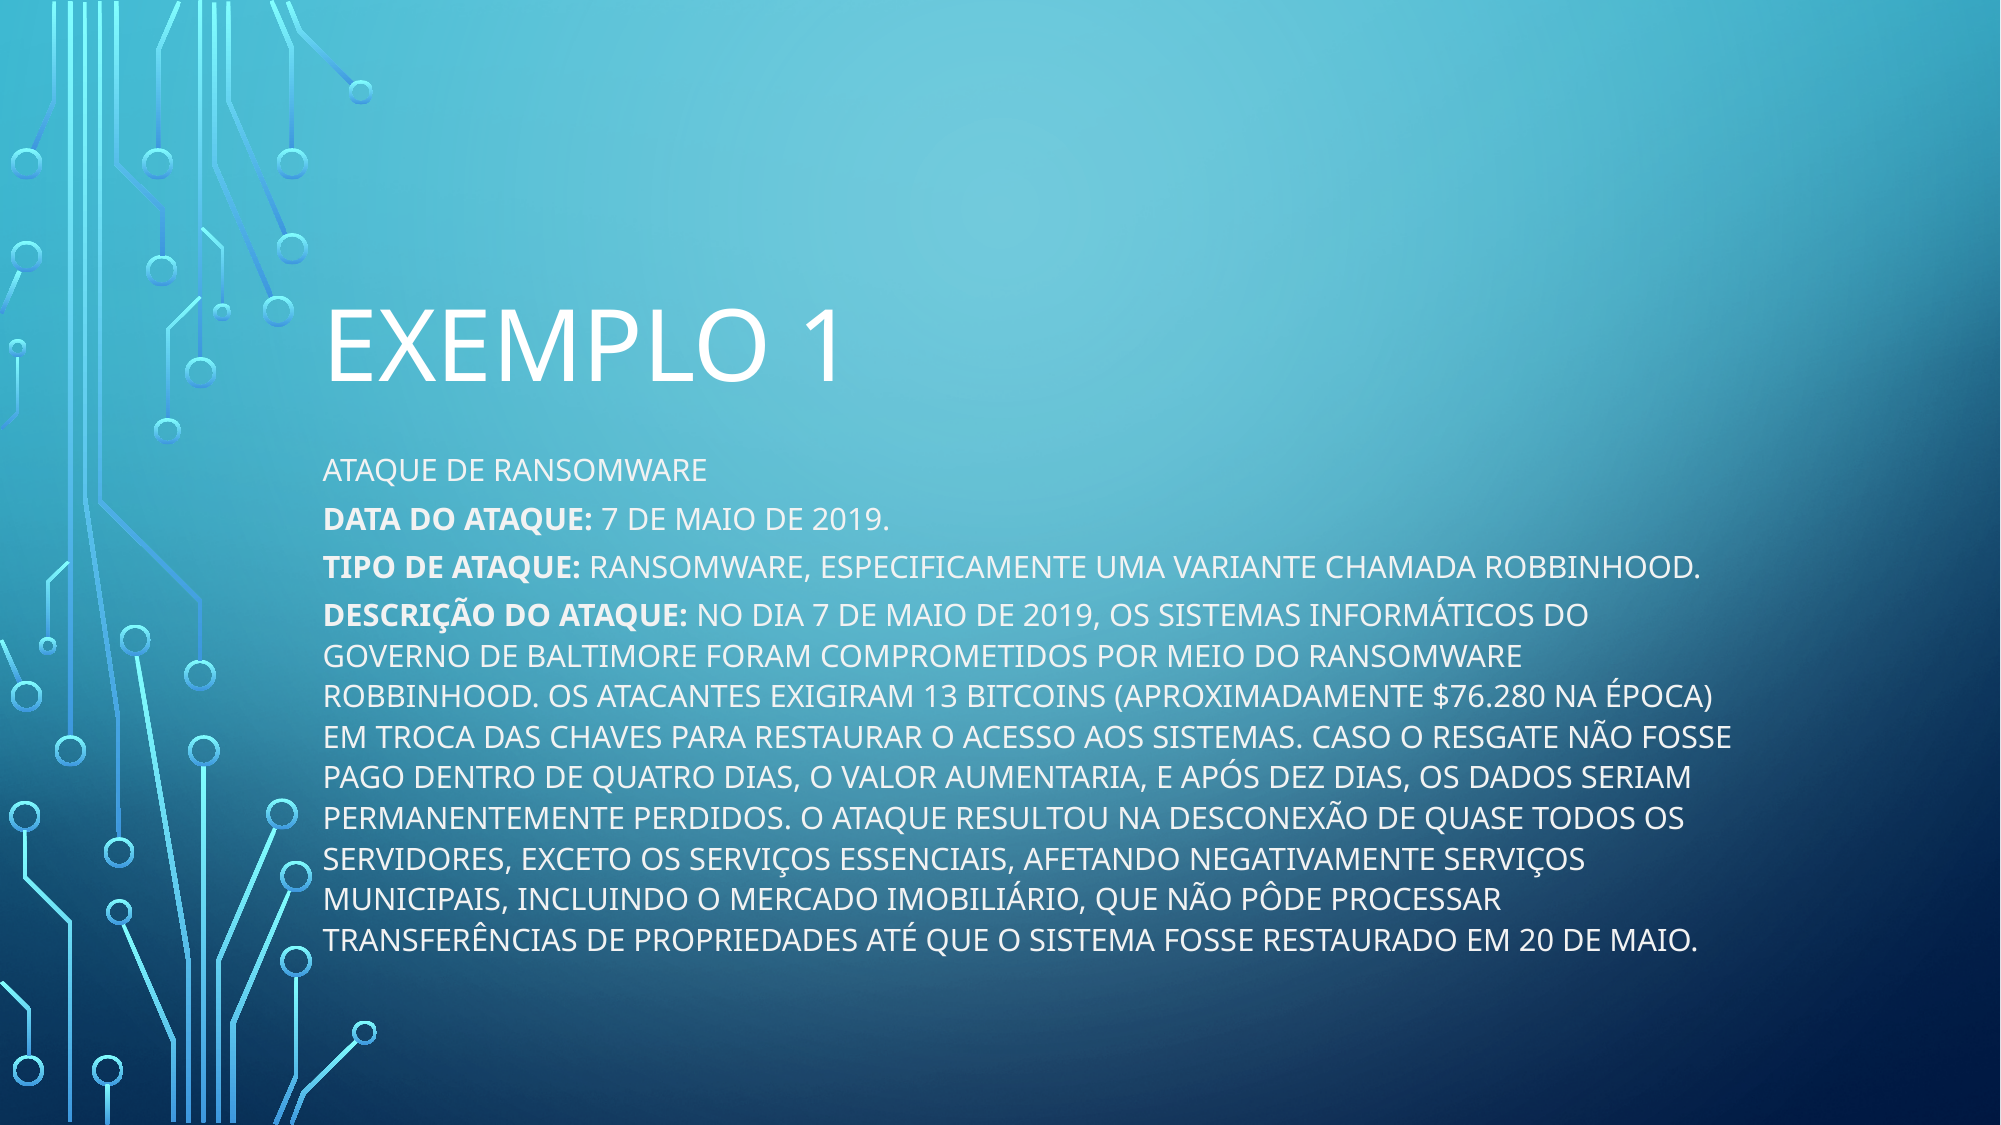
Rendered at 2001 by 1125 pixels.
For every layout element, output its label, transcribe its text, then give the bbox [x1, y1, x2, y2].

subtitle Ataque de Ransomware Data do Ataque: 7 de maio de 2019. Tipo de Ataque: Ransomware, especificamente uma variante chamada RobbinHood. Descrição do Ataque: No dia 7 de maio de 2019, os sistemas informáticos do governo de Baltimore foram comprometidos por meio do ransomware RobbinHood. Os atacantes exigiram 13 bitcoins (aproximadamente $76.280 na época) em troca das chaves para restaurar o acesso aos sistemas. Caso o resgate não fosse pago dentro de quatro dias, o valor aumentaria, e após dez dias, os dados seriam permanentemente perdidos. O ataque resultou na desconexão de quase todos os servidores, exceto os serviços essenciais, afetando negativamente serviços municipais, incluindo o mercado imobiliário, que não pôde processar transferências de propriedades até que o sistema fosse restaurado em 20 de maio. [307, 439, 1750, 989]
title Exemplo 1 [307, 18, 1750, 411]
